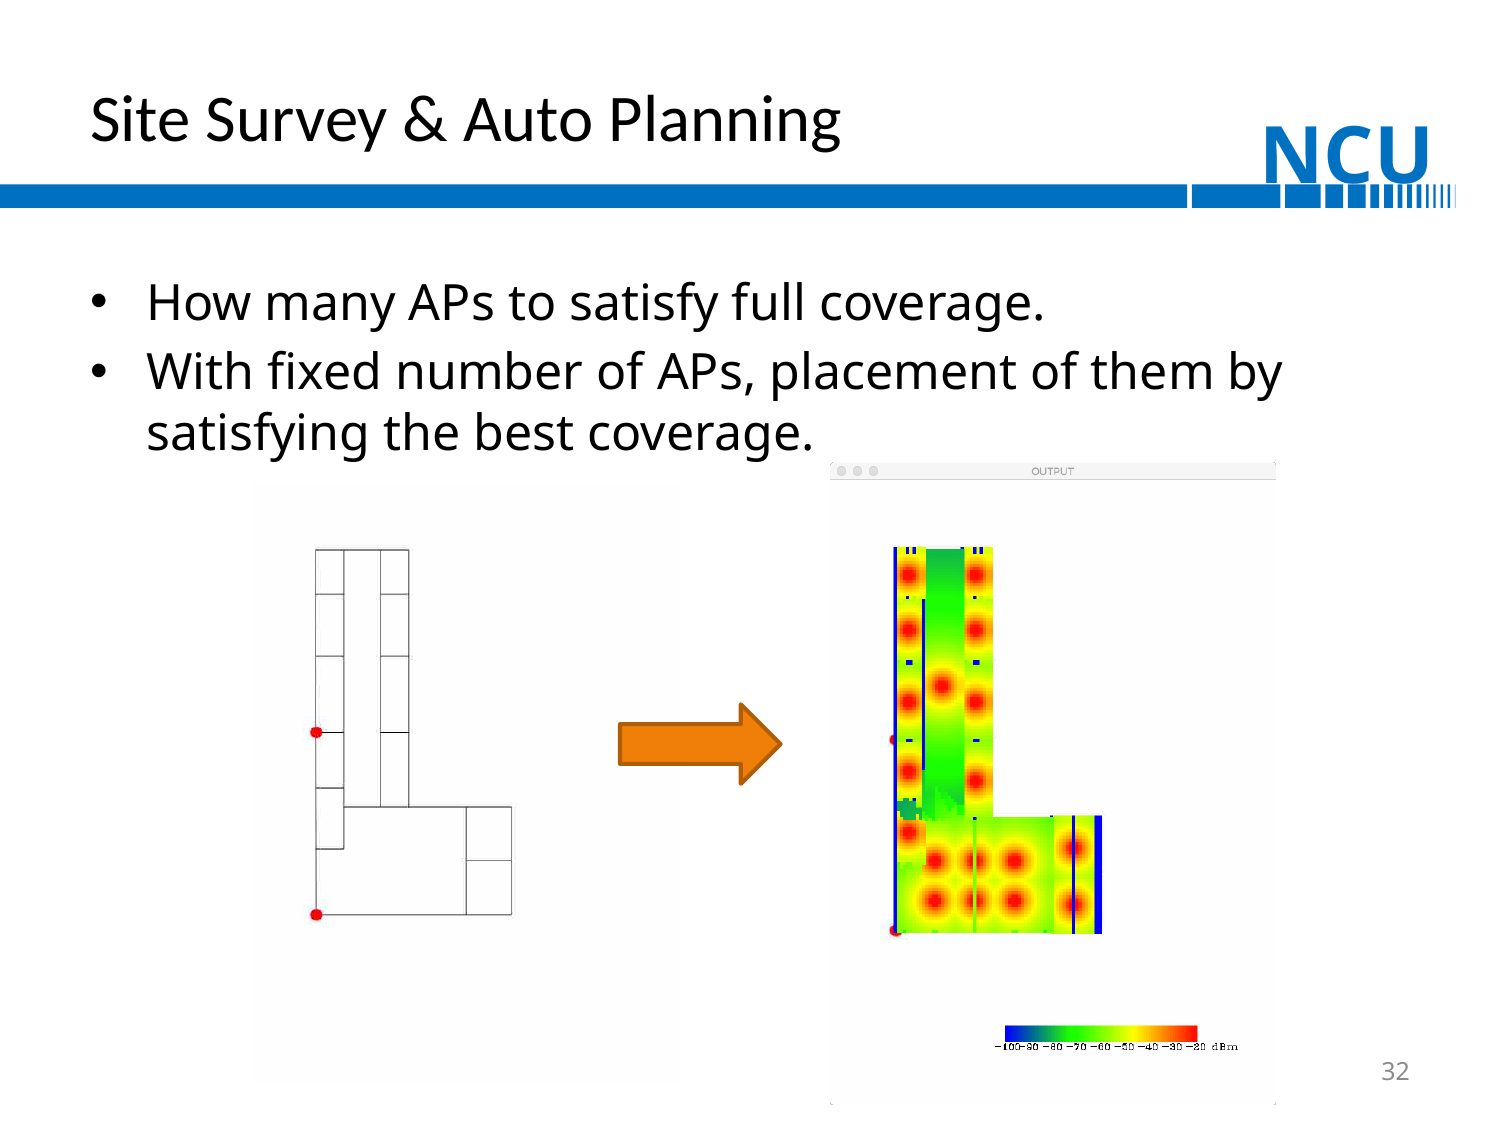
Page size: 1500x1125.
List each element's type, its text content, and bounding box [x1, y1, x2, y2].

slide_number 32 [1281, 1042, 1425, 1103]
list How many APs to satisfy full coverage. With fixed number of APs, placement of them by satisfying the best coverage. [75, 262, 1425, 1005]
picture [253, 483, 681, 1082]
picture [829, 462, 1276, 1105]
title Site Survey & Auto Planning [75, 45, 1425, 185]
text_box [686, 702, 783, 786]
